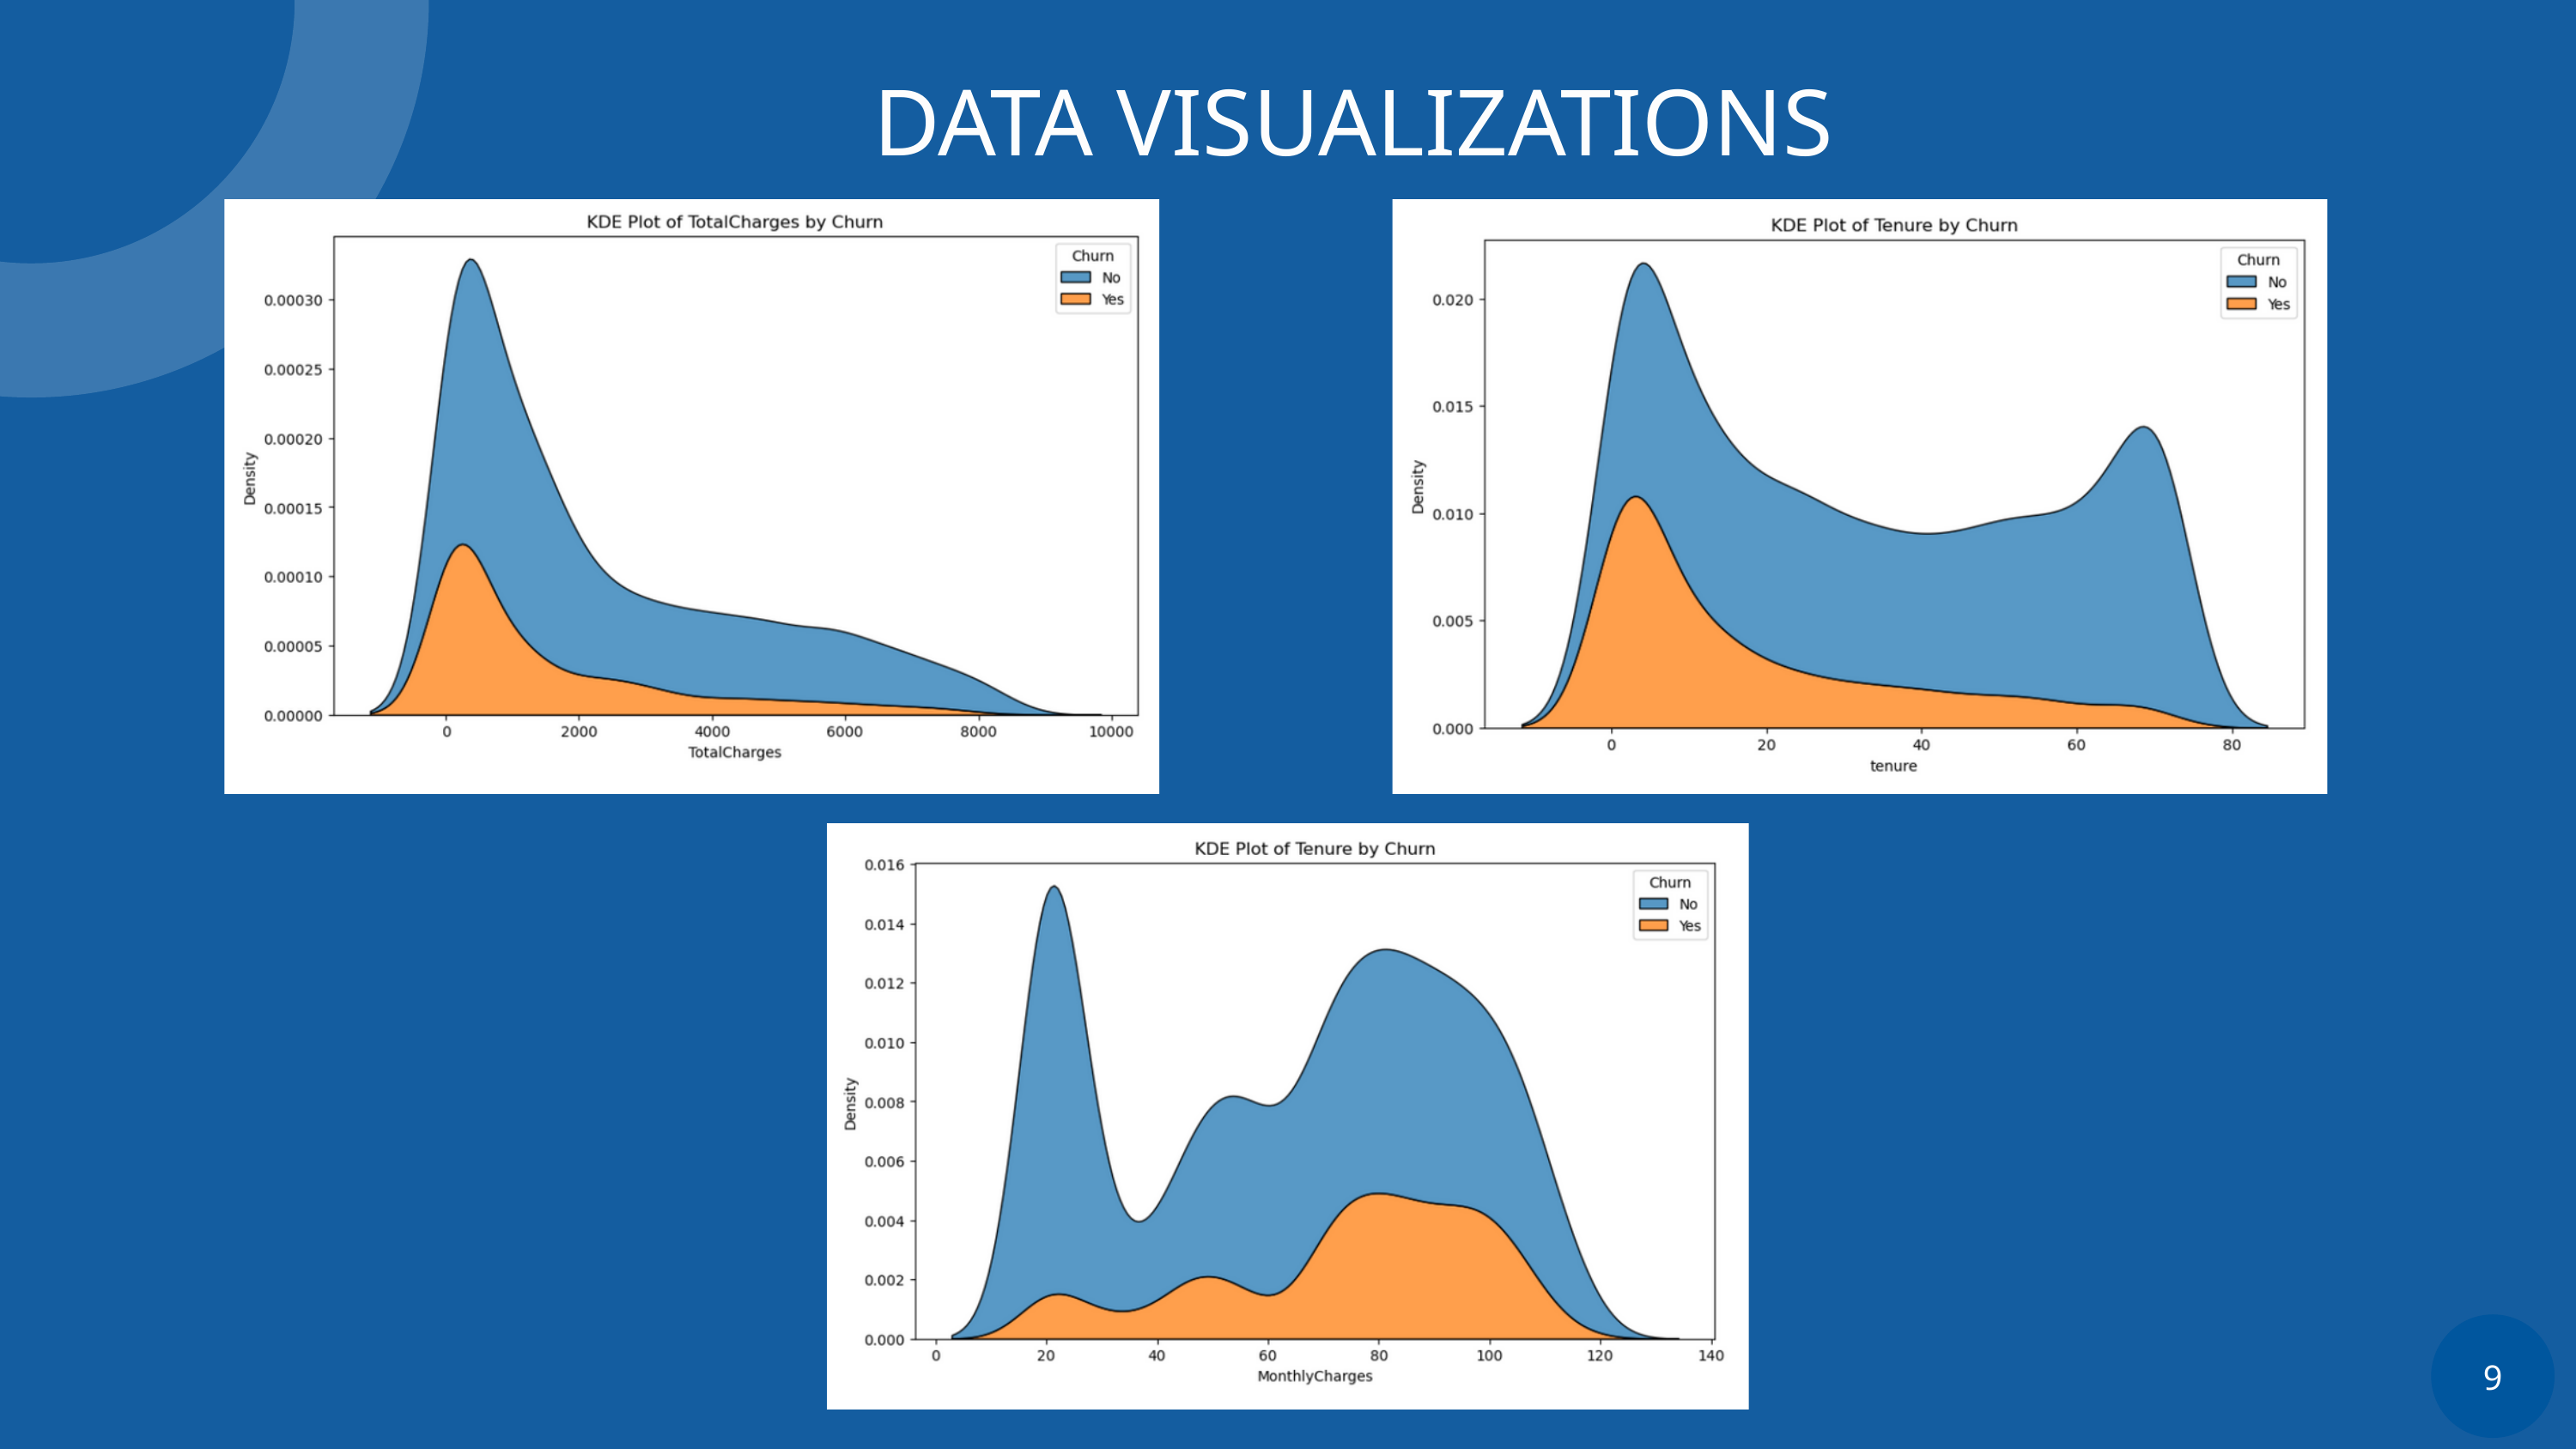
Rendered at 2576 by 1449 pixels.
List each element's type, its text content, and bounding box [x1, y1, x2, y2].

text_box [1392, 199, 2328, 794]
text_box [224, 199, 1160, 794]
text_box [827, 823, 1749, 1410]
text_box DATA VISUALIZATIONS [762, 45, 1945, 174]
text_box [0, 0, 362, 331]
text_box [2431, 1313, 2555, 1439]
